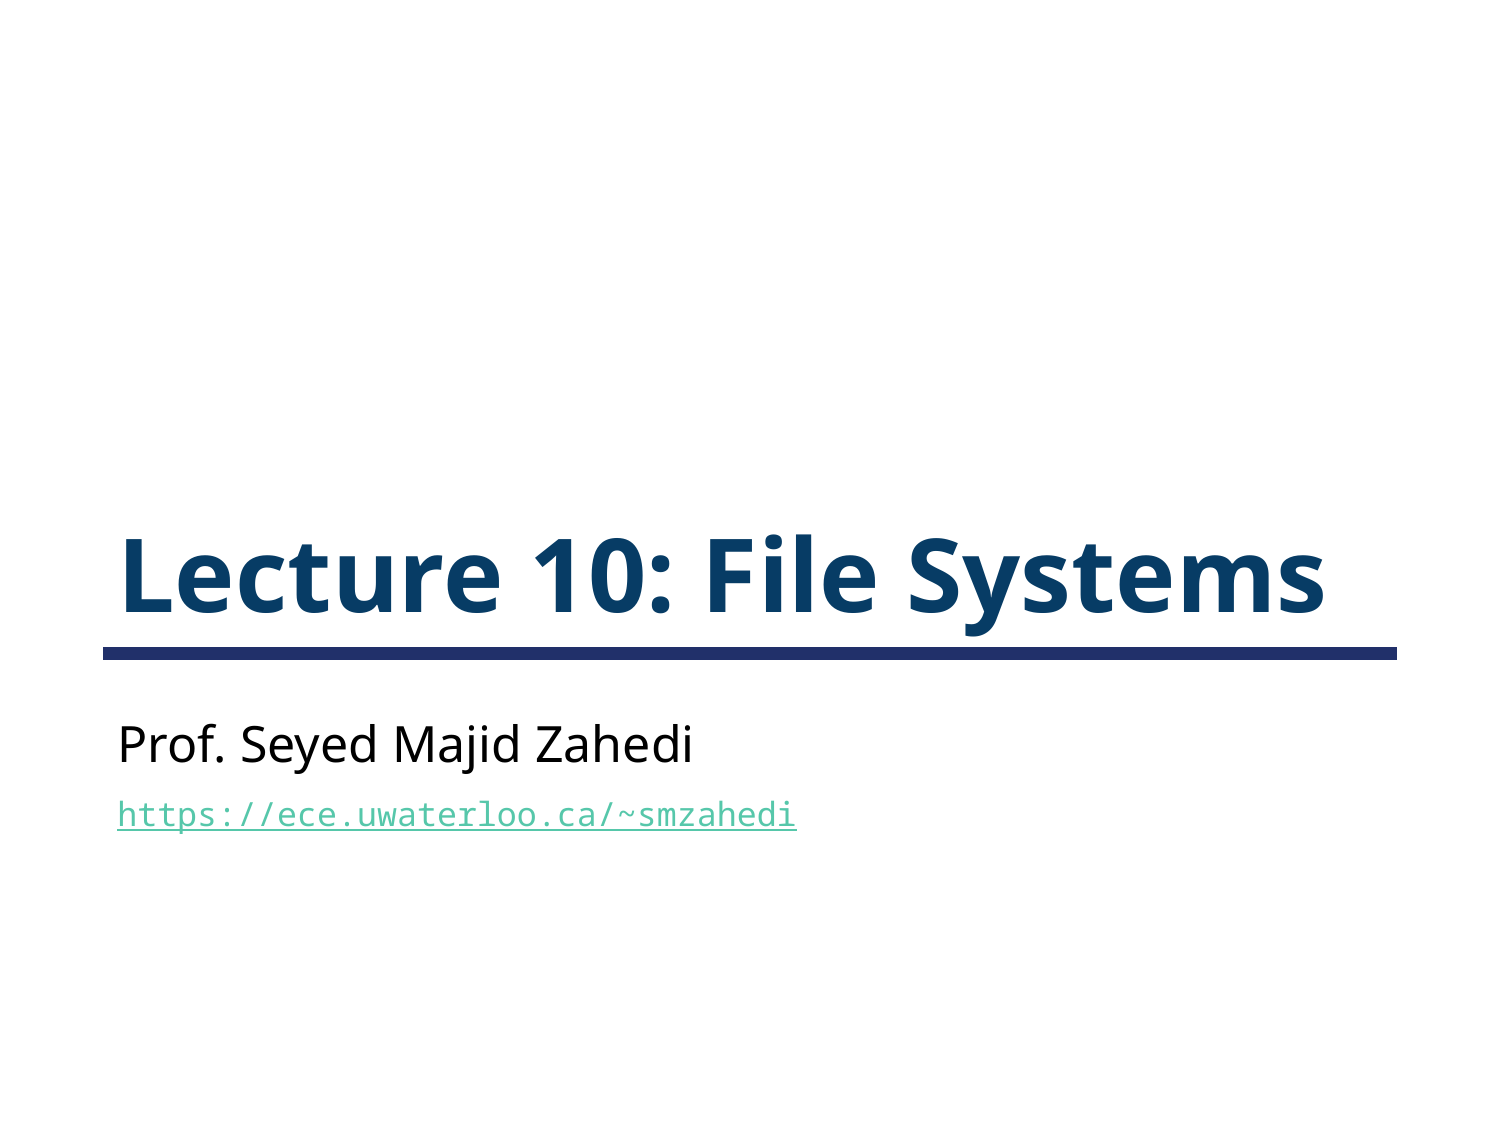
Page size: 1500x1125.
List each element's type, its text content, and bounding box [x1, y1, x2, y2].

list Prof. Seyed Majid Zahedi https://ece.uwaterloo.ca/~smzahedi [102, 704, 1397, 951]
title Lecture 10: File Systems [102, 173, 1397, 642]
